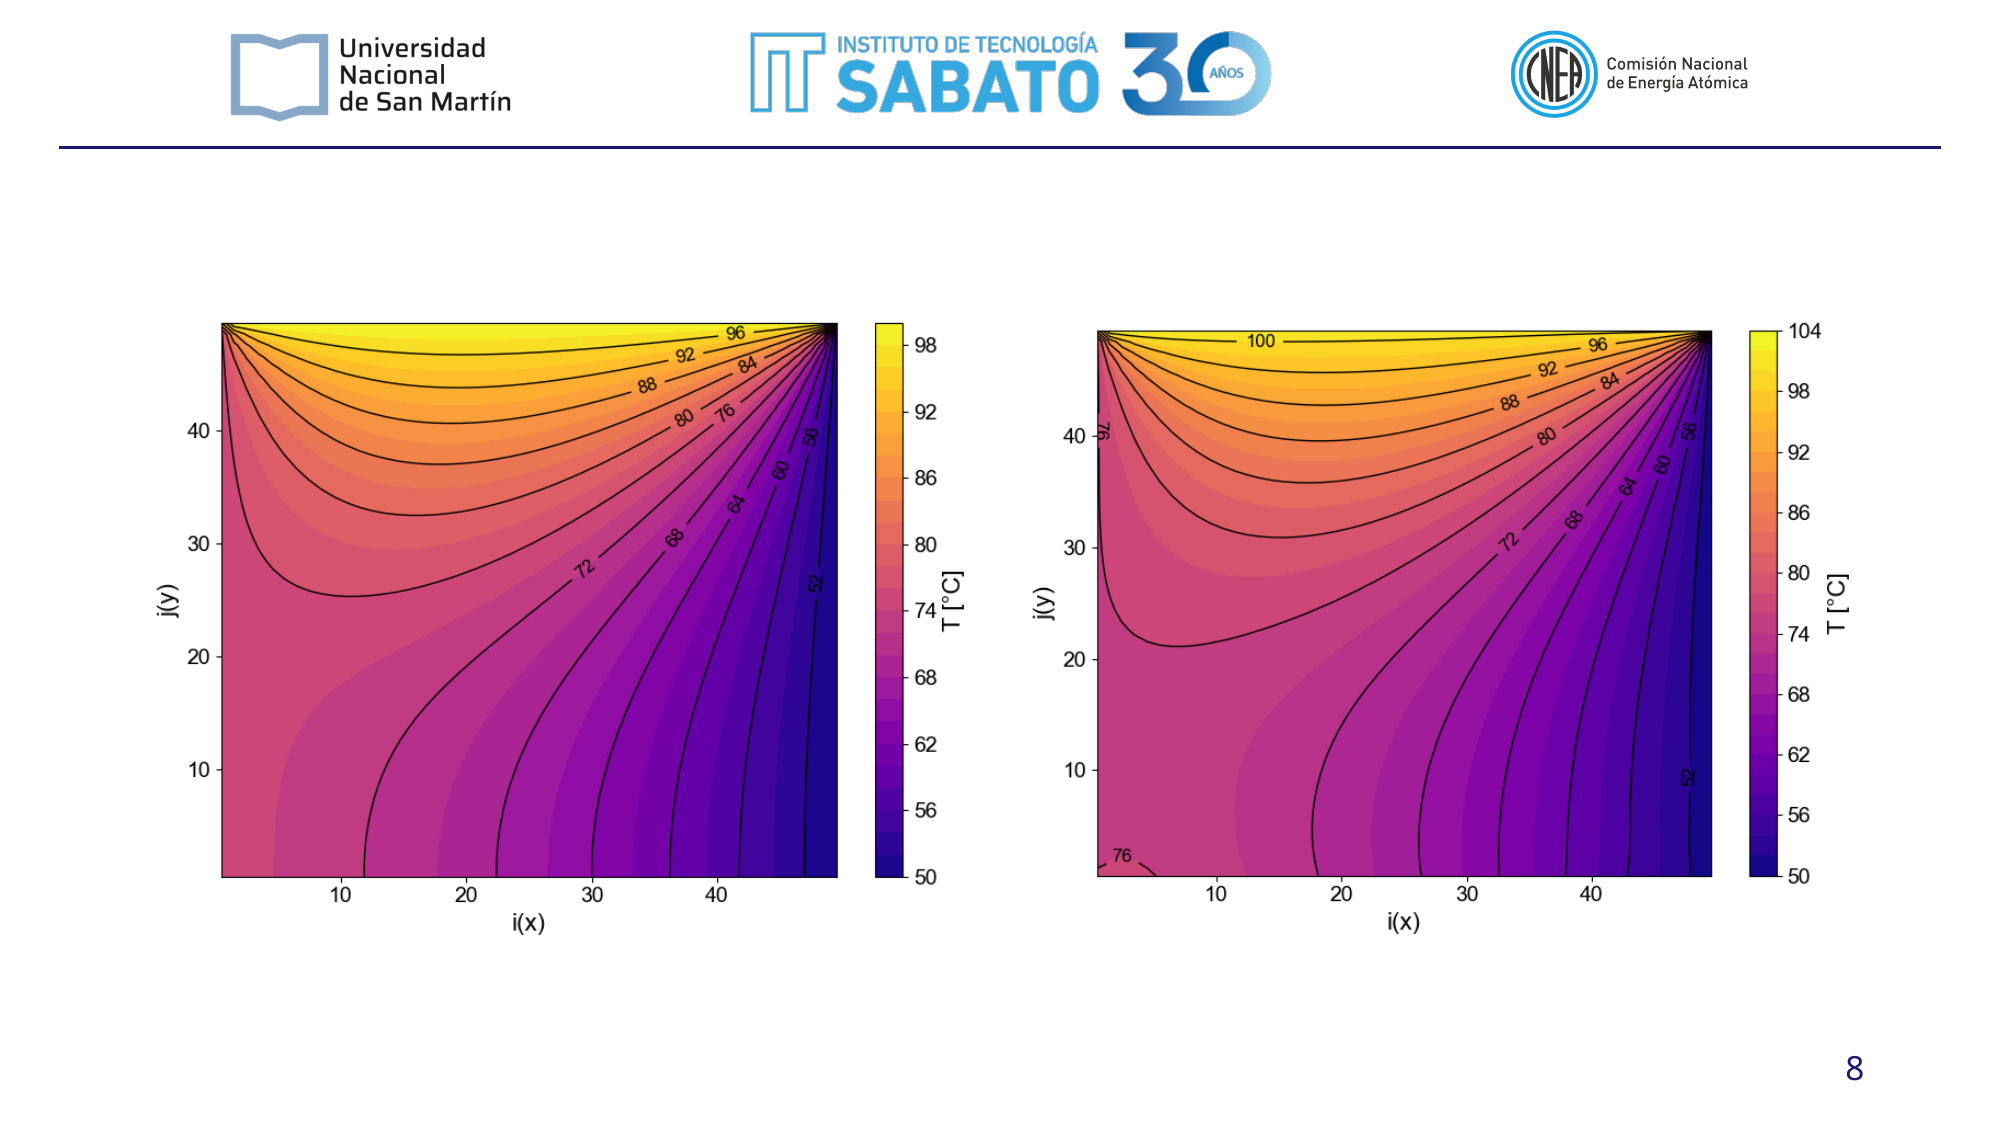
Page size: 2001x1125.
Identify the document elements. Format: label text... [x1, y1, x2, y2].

slide_number 8 [1520, 1039, 1971, 1100]
picture [746, 29, 1275, 118]
picture [1024, 312, 1861, 945]
picture [148, 312, 976, 946]
